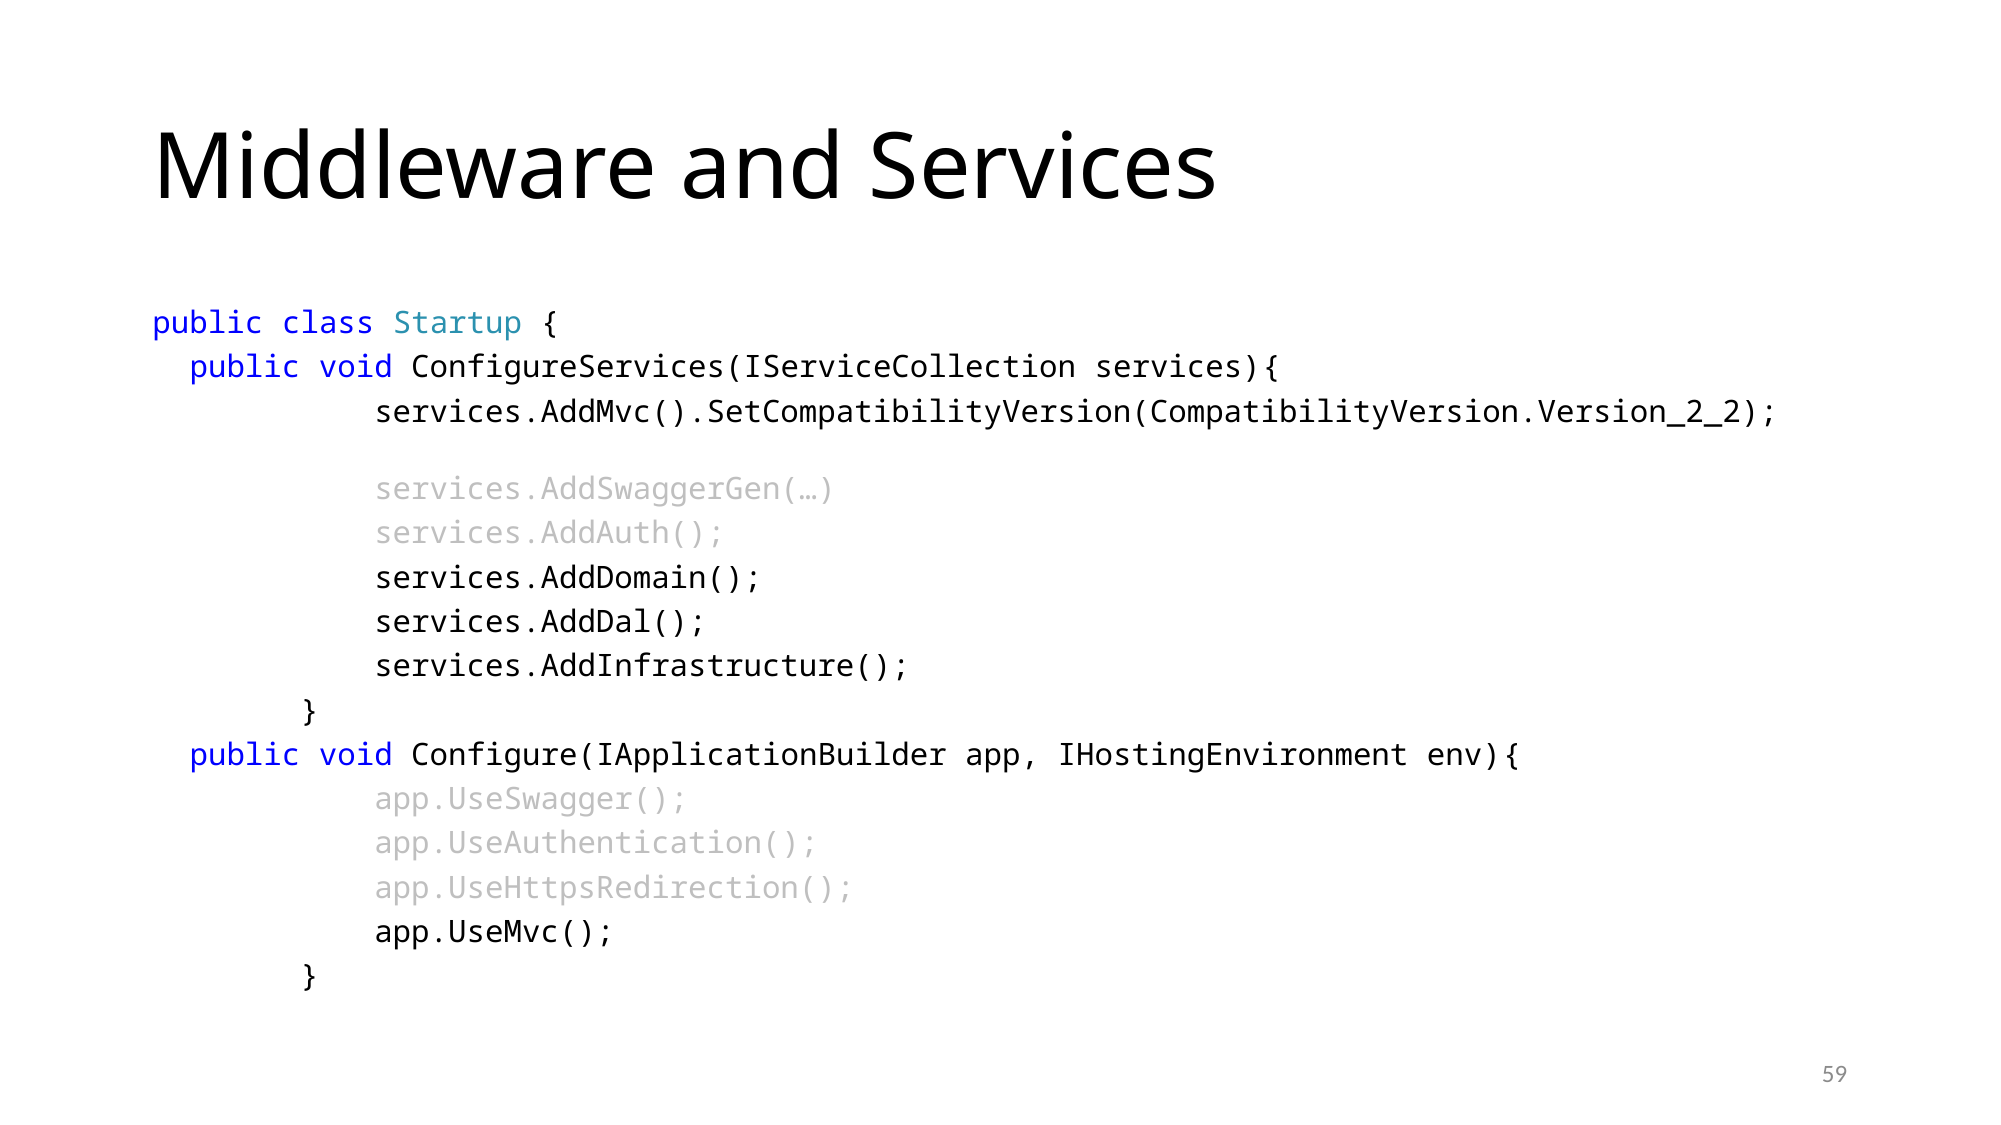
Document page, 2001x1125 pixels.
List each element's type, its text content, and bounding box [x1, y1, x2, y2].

slide_number 59 [1412, 1042, 1863, 1103]
list public class Startup { public void ConfigureServices(IServiceCollection services){ services.AddMvc().SetCompatibilityVersion(CompatibilityVersion.Version_2_2); services.AddSwaggerGen(…) services.AddAuth(); services.AddDomain(); services.AddDal(); services.AddInfrastructure(); } public void Configure(IApplicationBuilder app, IHostingEnvironment env){ app.UseSwagger(); app.UseAuthentication(); app.UseHttpsRedirection(); app.UseMvc(); } [137, 299, 1863, 1014]
title Middleware and Services [137, 59, 1863, 278]
